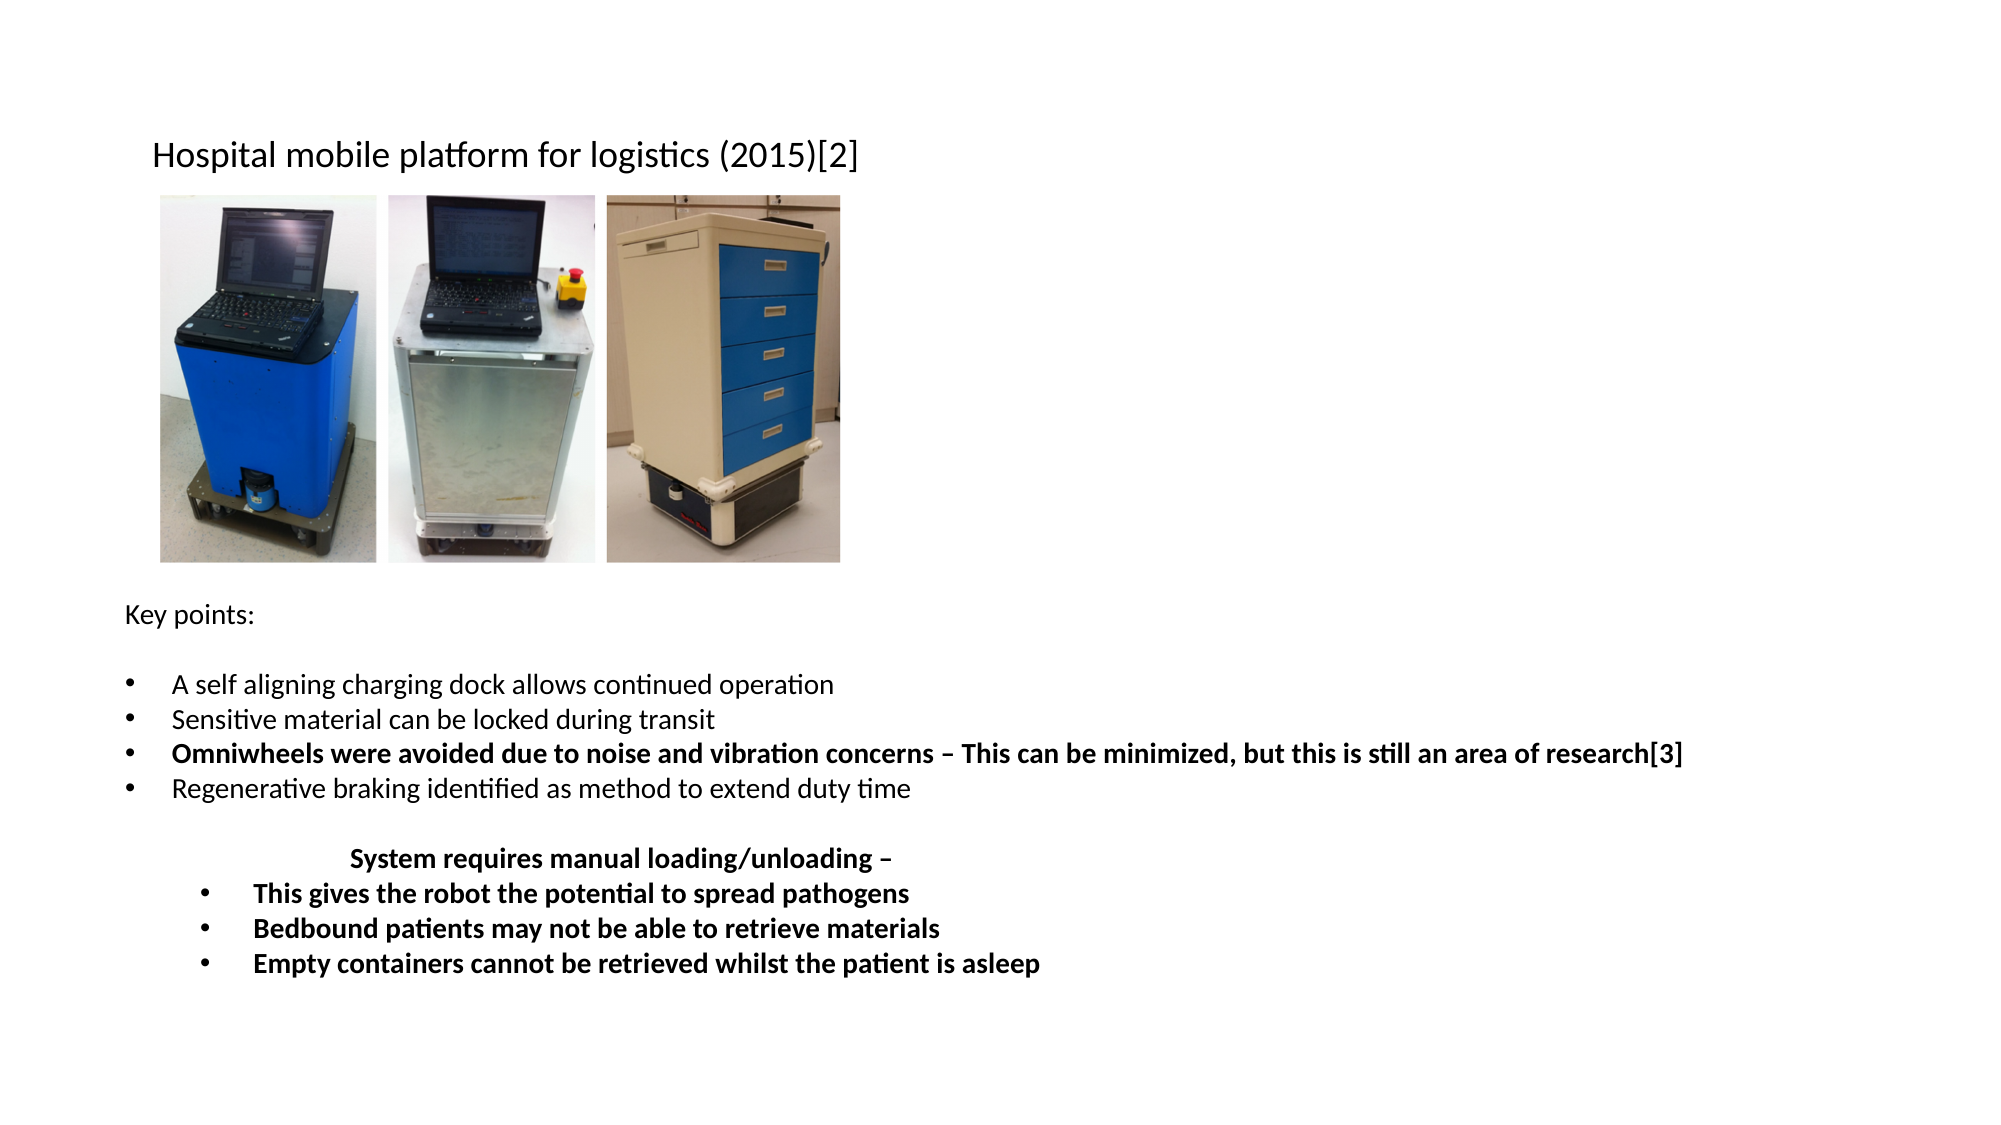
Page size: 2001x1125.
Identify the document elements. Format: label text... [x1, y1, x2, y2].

title Hospital mobile platform for logistics (2015)[2] [137, 59, 1863, 251]
text_box Key points: A self aligning charging dock allows continued operation Sensitive material can be locked during transit Omniwheels were avoided due to noise and vibration concerns – This can be minimized, but this is still an area of research[3] Regenerative braking identified as method to extend duty time System requires manual loading/unloading – This gives the robot the potential to spread pathogens Bedbound patients may not be able to retrieve materials Empty containers cannot be retrieved whilst the patient is asleep [110, 587, 1835, 1102]
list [160, 195, 841, 563]
